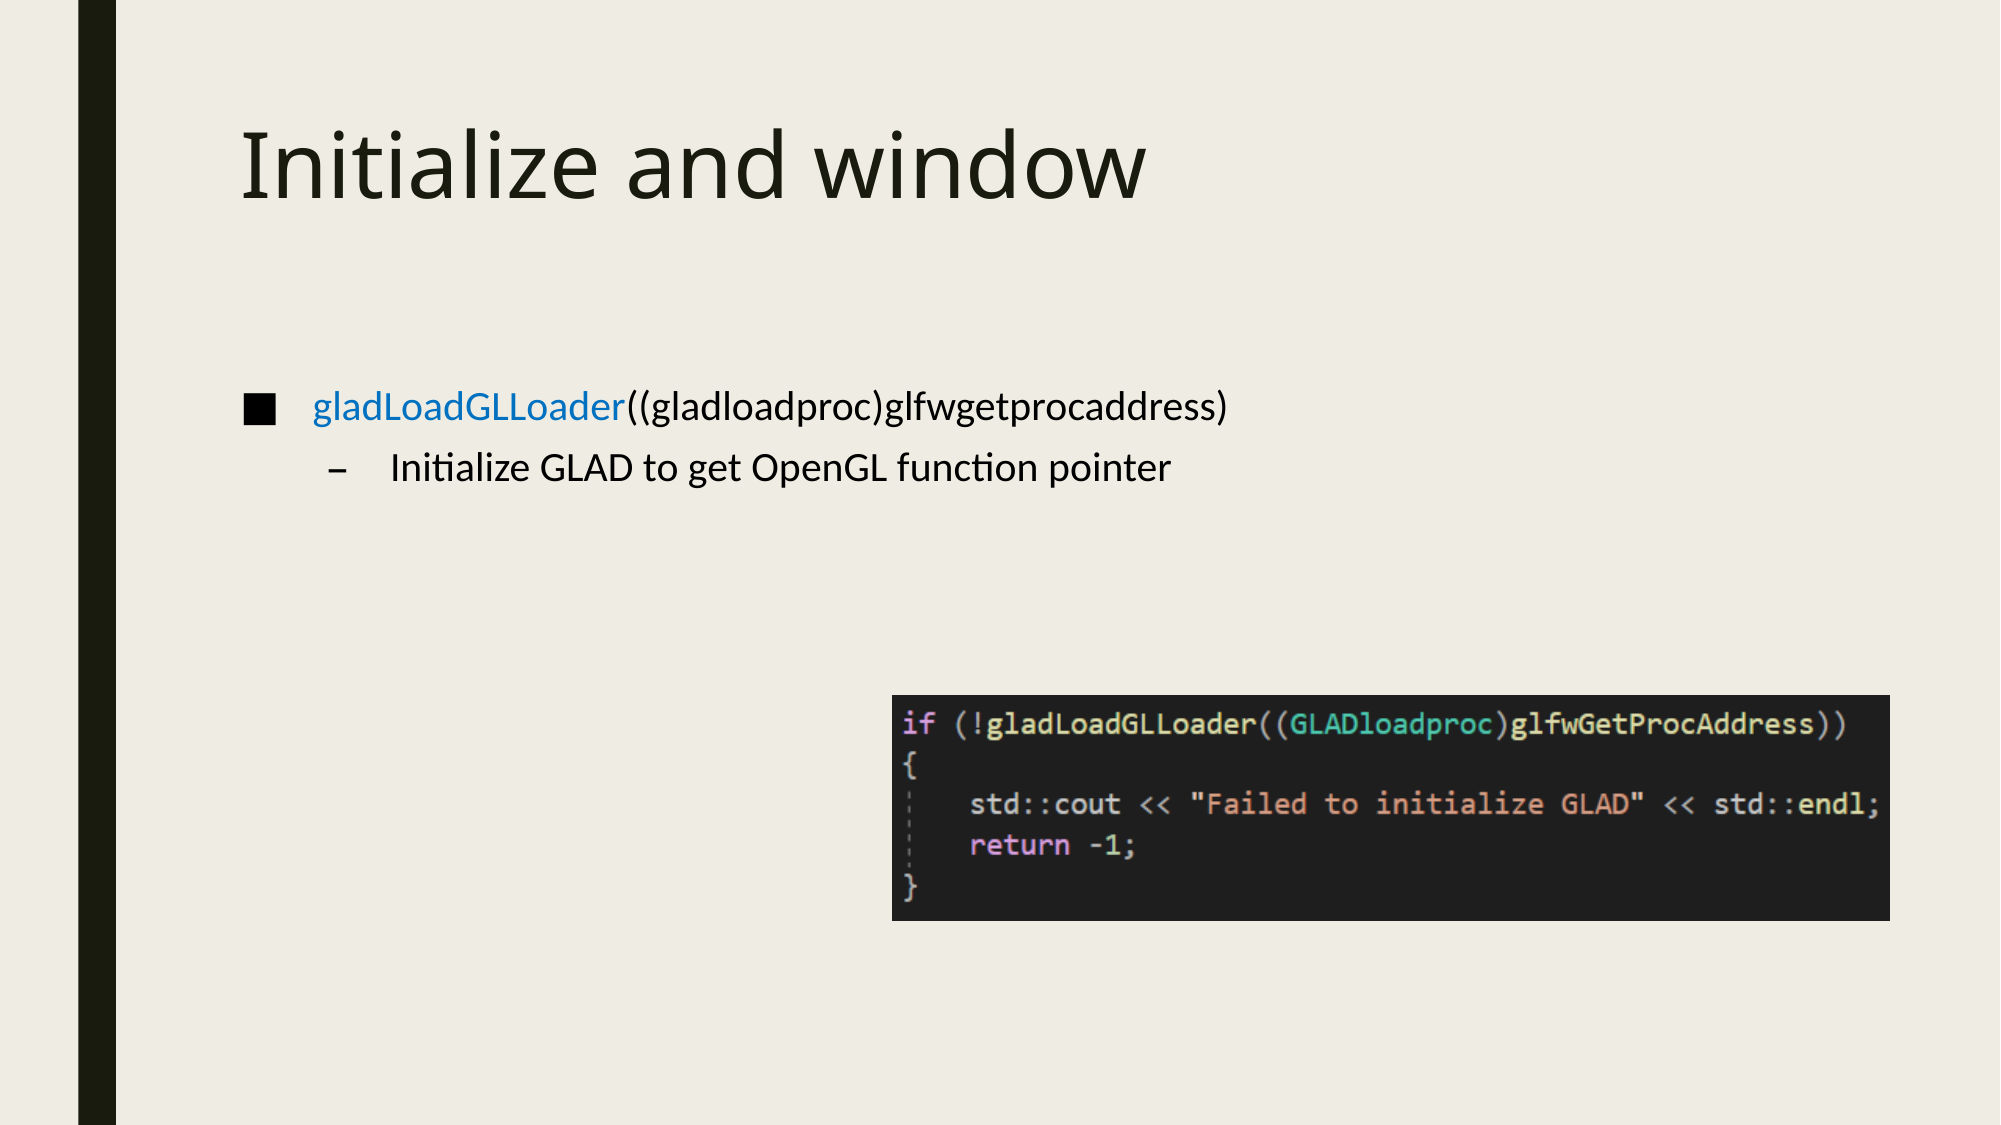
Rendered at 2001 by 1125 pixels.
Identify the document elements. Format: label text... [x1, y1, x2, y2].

picture [892, 695, 1890, 921]
list gladLoadGLLoader((gladloadproc)glfwgetprocaddress) Initialize GLAD to get OpenGL function pointer [225, 375, 1800, 963]
title Initialize and window [225, 112, 1800, 357]
